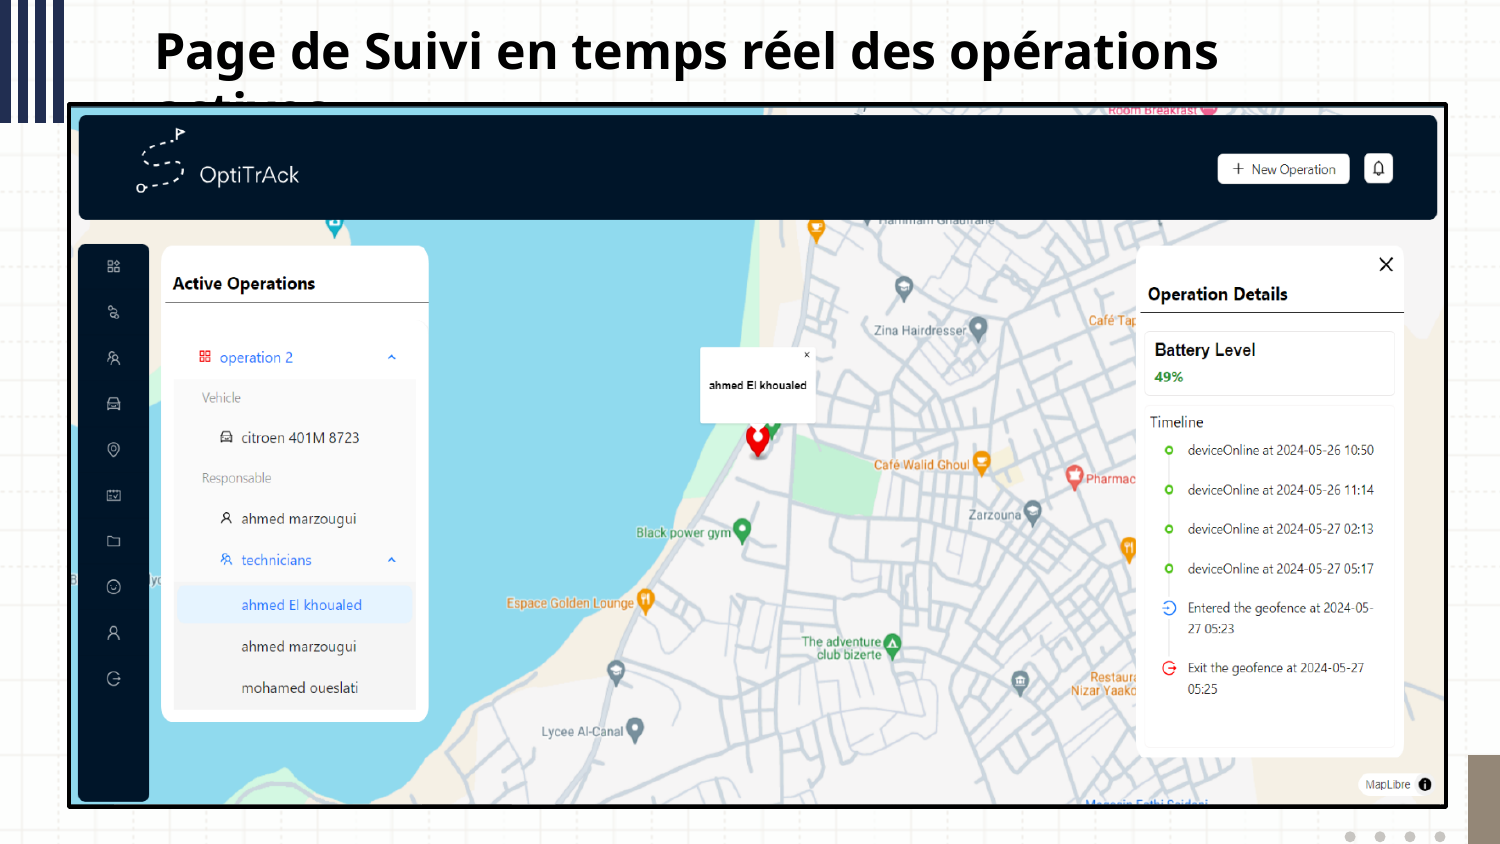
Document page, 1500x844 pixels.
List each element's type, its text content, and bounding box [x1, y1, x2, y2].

picture [71, 105, 1444, 805]
title Page de Suivi en temps réel des opérations actives [139, 4, 1437, 99]
